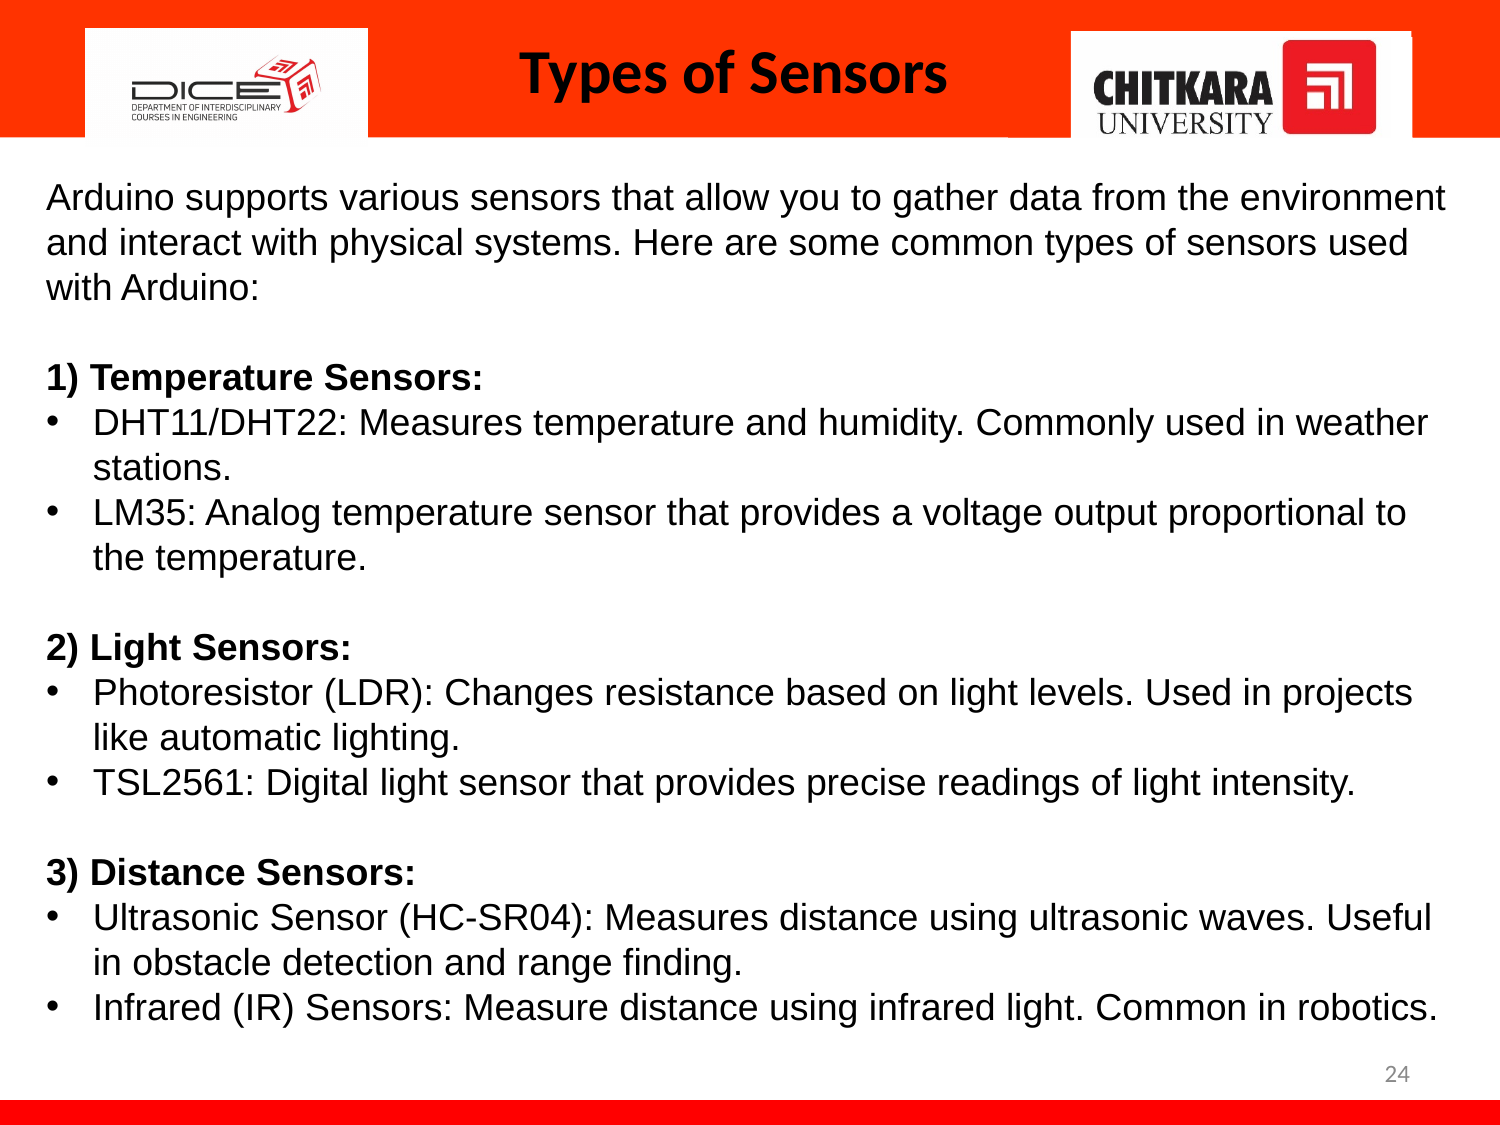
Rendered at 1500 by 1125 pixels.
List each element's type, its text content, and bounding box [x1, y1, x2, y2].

picture [1102, 37, 1391, 138]
text_box Arduino supports various sensors that allow you to gather data from the environment and interact with physical systems. Here are some common types of sensors used with Arduino: 1) Temperature Sensors: DHT11/DHT22: Measures temperature and humidity. Commonly used in weather stations. LM35: Analog temperature sensor that provides a voltage output proportional to the temperature. 2) Light Sensors: Photoresistor (LDR): Changes resistance based on light levels. Used in projects like automatic lighting. TSL2561: Digital light sensor that provides precise readings of light intensity. 3) Distance Sensors: Ultrasonic Sensor (HC-SR04): Measures distance using ultrasonic waves. Useful in obstacle detection and range finding. Infrared (IR) Sensors: Measure distance using infrared light. Common in robotics. [31, 165, 1469, 1036]
picture [85, 28, 368, 148]
title Types of Sensors [367, 0, 1102, 138]
slide_number 24 [1074, 1042, 1425, 1103]
